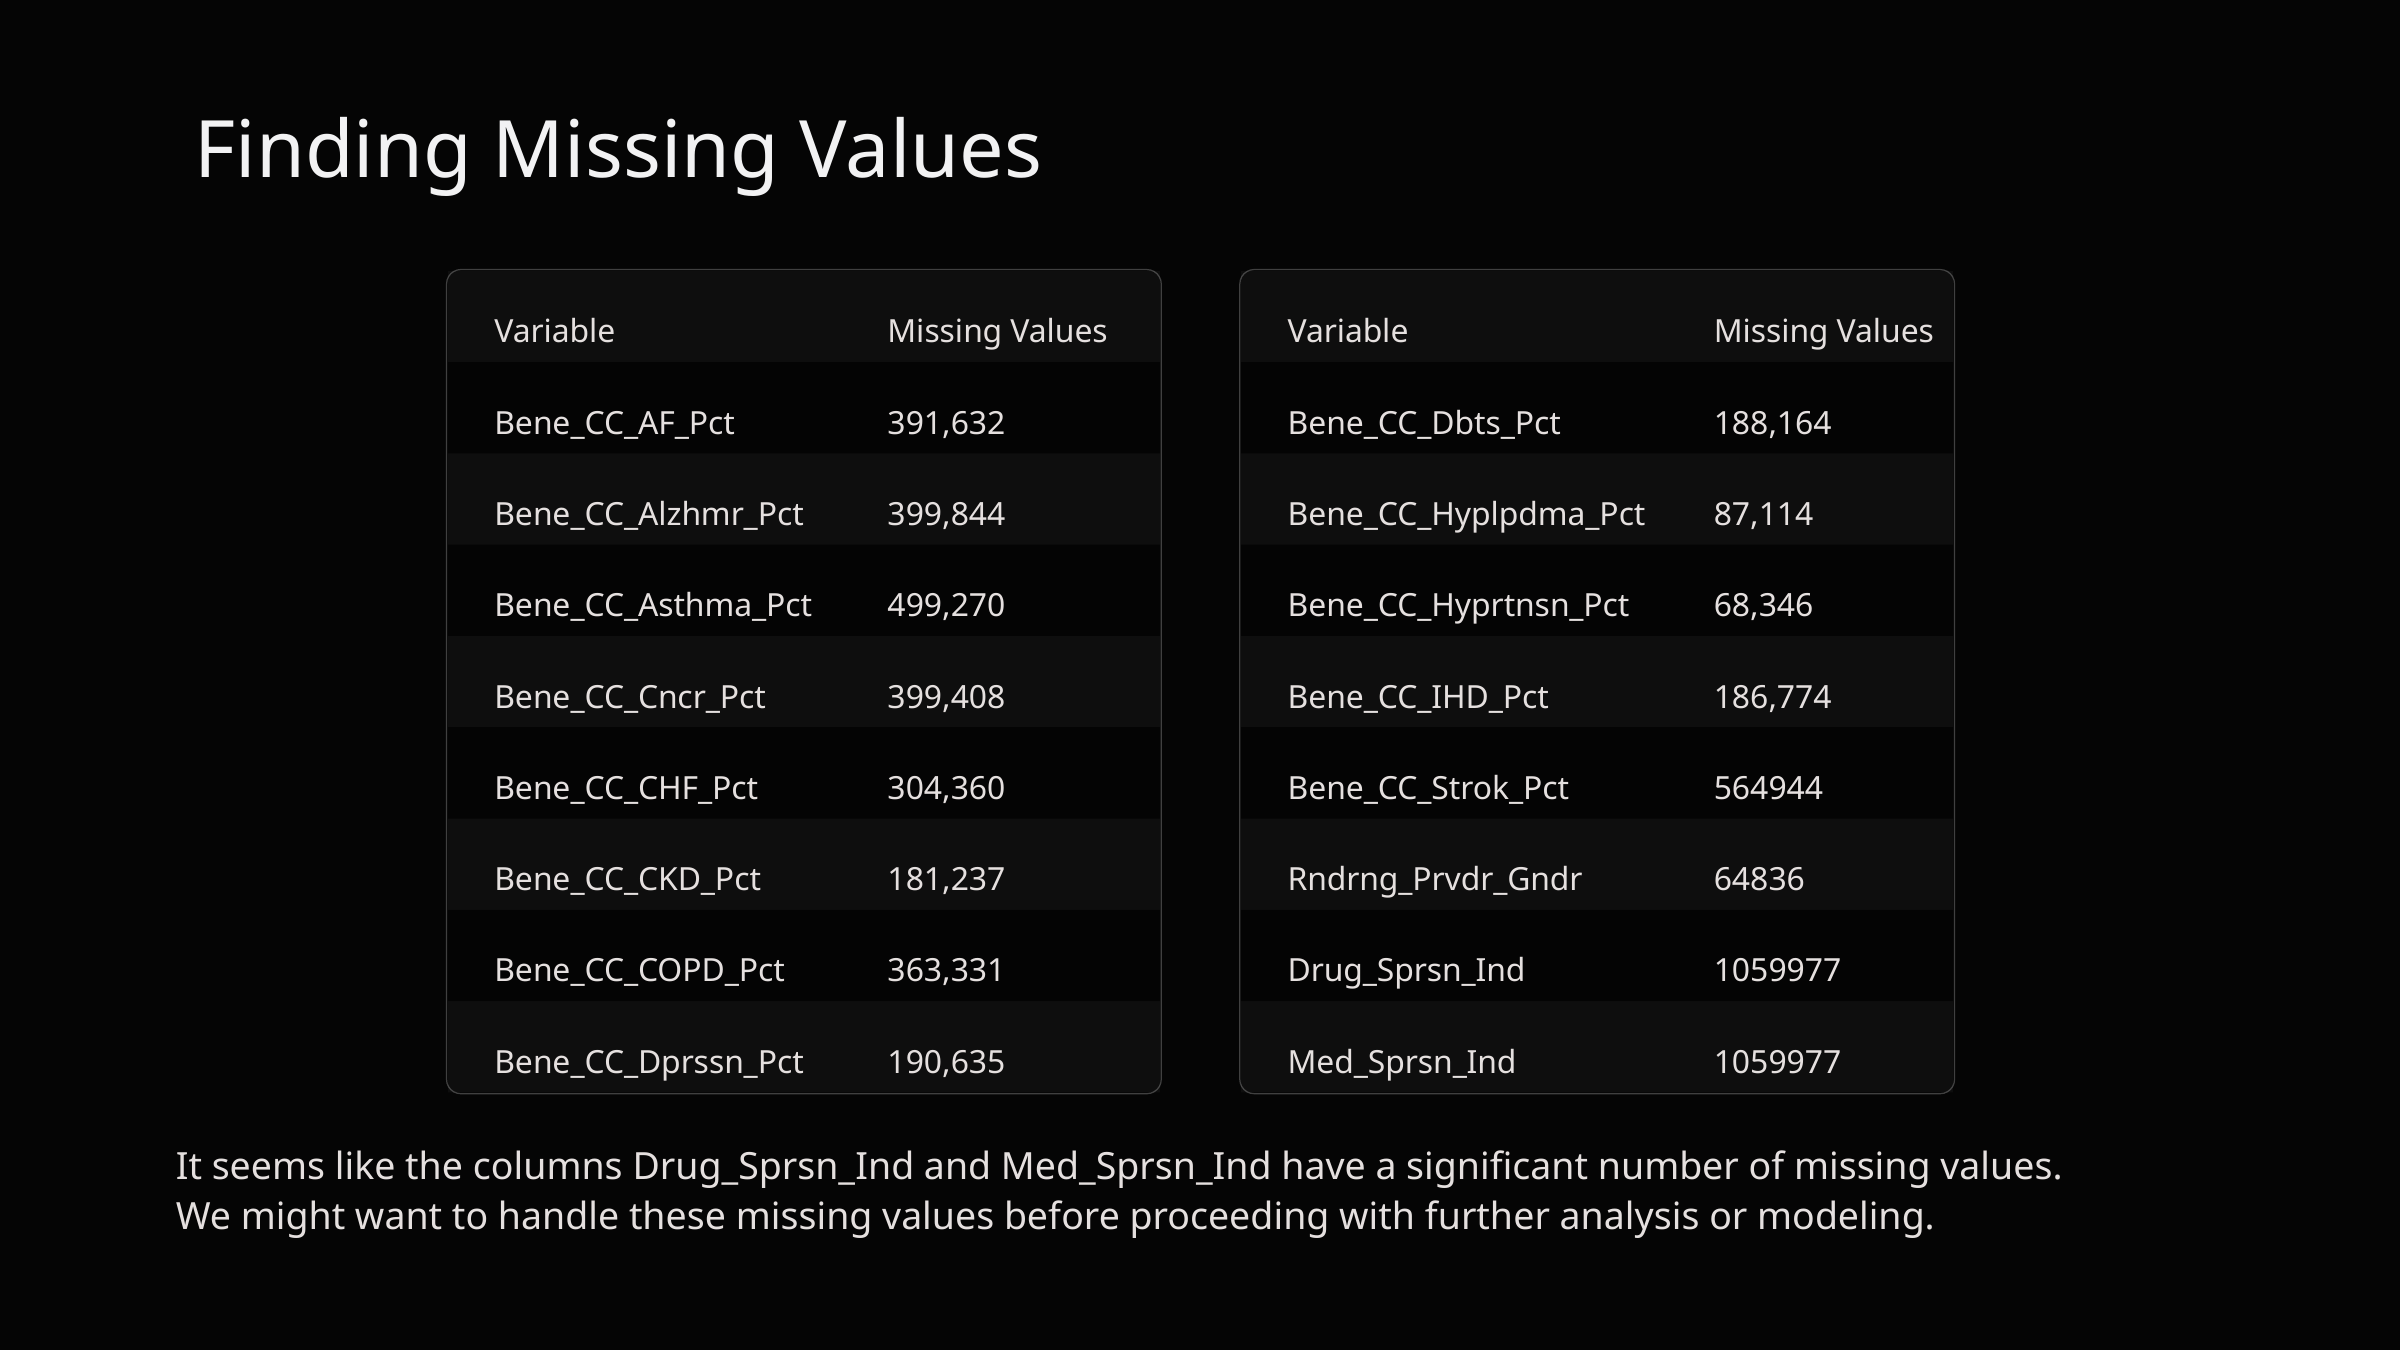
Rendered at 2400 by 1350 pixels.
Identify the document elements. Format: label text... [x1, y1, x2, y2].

text_box Missing Values [1698, 291, 1922, 342]
text_box [1241, 818, 1954, 909]
text_box 304,360 [872, 747, 1129, 799]
text_box 188,164 [1698, 382, 1922, 434]
text_box [0, 0, 2400, 1350]
text_box 186,774 [1698, 656, 1922, 707]
text_box [447, 818, 1160, 909]
text_box [447, 270, 1160, 362]
text_box 1059977 [1698, 1021, 1922, 1073]
text_box [447, 635, 1160, 727]
text_box [1241, 362, 1954, 453]
text_box [1241, 544, 1954, 635]
text_box 190,635 [872, 1021, 1129, 1073]
text_box Bene_CC_CHF_Pct [479, 747, 809, 799]
text_box [447, 453, 1160, 544]
text_box Med_Sprsn_Ind [1272, 1021, 1635, 1073]
text_box Bene_CC_Hyplpdma_Pct [1272, 473, 1635, 525]
text_box [447, 727, 1160, 818]
text_box [447, 1001, 1160, 1093]
text_box Bene_CC_IHD_Pct [1272, 656, 1635, 707]
text_box Bene_CC_Alzhmr_Pct [479, 473, 809, 525]
text_box Variable [1272, 291, 1635, 342]
text_box Bene_CC_Dprssn_Pct [479, 1021, 809, 1073]
text_box [447, 544, 1160, 635]
text_box [1241, 727, 1954, 818]
text_box Drug_Sprsn_Ind [1272, 930, 1635, 981]
text_box Bene_CC_Asthma_Pct [479, 564, 809, 616]
text_box Rndrng_Prvdr_Gndr [1272, 838, 1635, 890]
text_box [1241, 1001, 1954, 1093]
text_box [1241, 453, 1954, 544]
text_box 68,346 [1698, 564, 1922, 616]
text_box It seems like the columns Drug_Sprsn_Ind and Med_Sprsn_Ind have a significant number of missing values. We might want to handle these missing values before proceeding with further analysis or modeling. [161, 1128, 2096, 1261]
text_box Bene_CC_Dbts_Pct [1272, 382, 1635, 434]
text_box Bene_CC_AF_Pct [479, 382, 809, 434]
text_box 1059977 [1698, 930, 1922, 981]
text_box 87,114 [1698, 473, 1922, 525]
text_box Finding Missing Values [179, 87, 1058, 187]
text_box [447, 362, 1160, 453]
text_box 564944 [1698, 747, 1922, 799]
text_box 399,408 [872, 656, 1129, 707]
text_box Bene_CC_Hyprtnsn_Pct [1272, 564, 1635, 616]
text_box [447, 909, 1160, 1001]
text_box Variable [479, 291, 809, 342]
text_box Bene_CC_CKD_Pct [479, 838, 809, 890]
text_box Missing Values [872, 291, 1129, 342]
text_box 499,270 [872, 564, 1129, 616]
text_box [1241, 635, 1954, 727]
text_box Bene_CC_COPD_Pct [479, 930, 809, 981]
text_box Bene_CC_Cncr_Pct [479, 656, 809, 707]
text_box Bene_CC_Strok_Pct [1272, 747, 1635, 799]
text_box [1241, 270, 1954, 362]
text_box 363,331 [872, 930, 1129, 981]
text_box 64836 [1698, 838, 1922, 890]
text_box 391,632 [872, 382, 1129, 434]
text_box 181,237 [872, 838, 1129, 890]
text_box [1241, 909, 1954, 1001]
text_box 399,844 [872, 473, 1129, 525]
